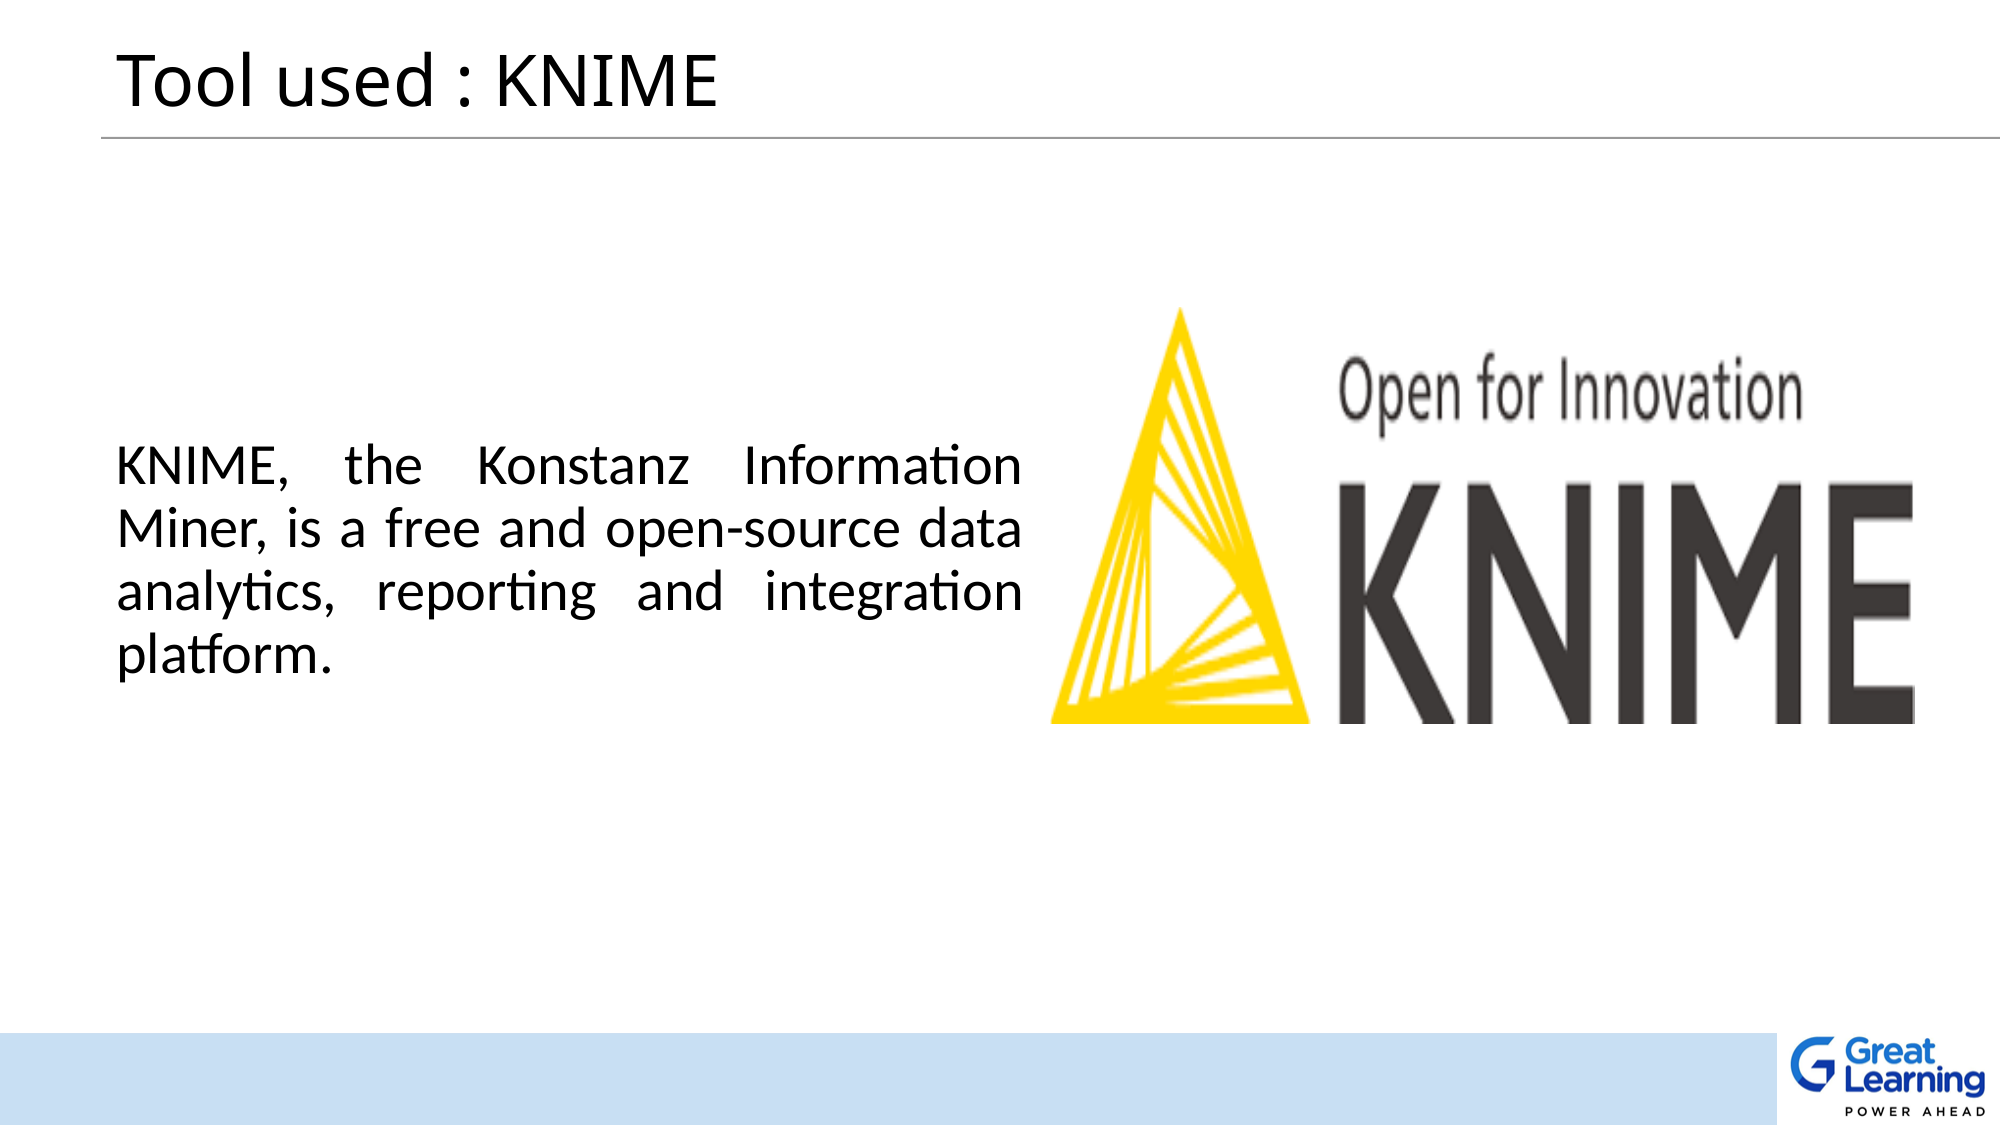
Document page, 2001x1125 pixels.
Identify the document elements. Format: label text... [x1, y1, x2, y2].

picture [0, 1025, 2000, 1125]
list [1050, 307, 1915, 724]
list KNIME, the Konstanz Information Miner, is a free and open-source data analytics, reporting and integration platform. [101, 427, 1039, 724]
title Tool used : KNIME [101, 30, 762, 136]
